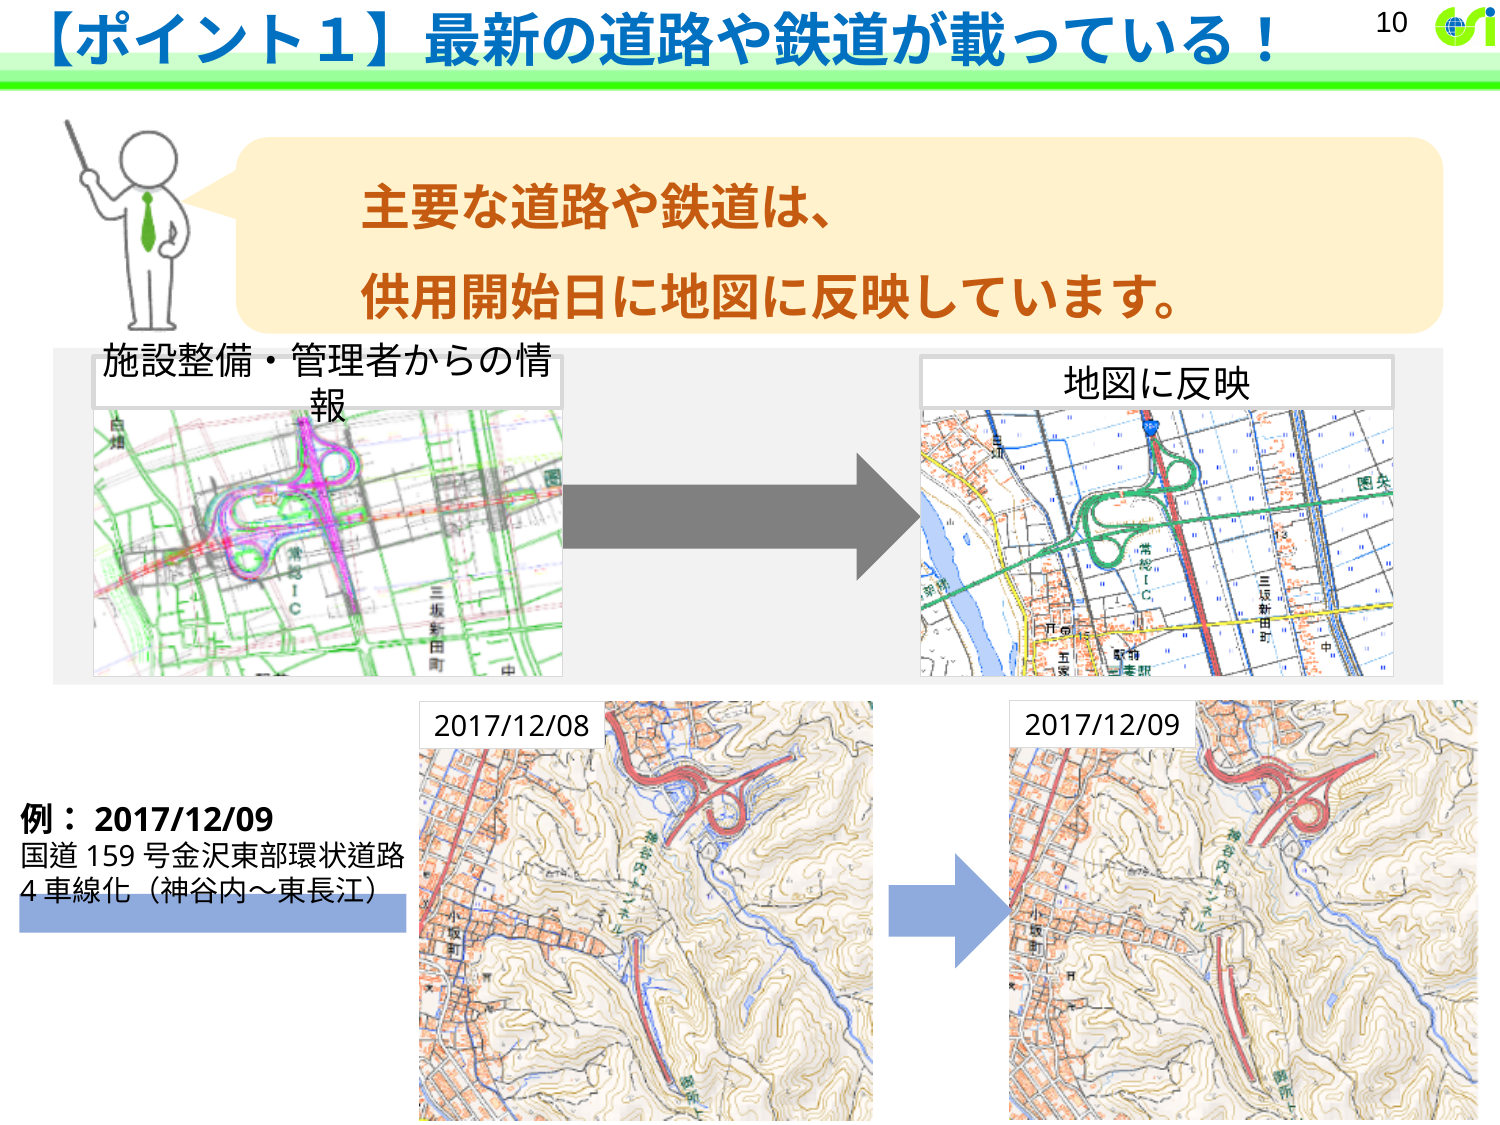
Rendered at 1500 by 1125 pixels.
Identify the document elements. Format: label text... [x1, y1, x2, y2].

text_box [886, 851, 1004, 971]
text_box [566, 450, 915, 583]
picture [0, 0, 1500, 91]
text_box [51, 346, 1445, 687]
title 【ポイント１】最新の道路や鉄道が載っている！ [1, 2, 1500, 75]
picture [52, 117, 222, 334]
slide_number 10 [1072, 0, 1424, 74]
picture [93, 356, 563, 678]
picture [418, 701, 874, 1121]
text_box [17, 928, 408, 935]
picture [1009, 700, 1480, 1121]
picture [920, 356, 1394, 678]
text_box 主要な道路や鉄道は、 供用開始日に地図に反映しています。 [226, 135, 1446, 336]
text_box 例：2017/12/09 国道159号金沢東部環状道路 4車線化（神谷内～東長江） [3, 777, 413, 928]
